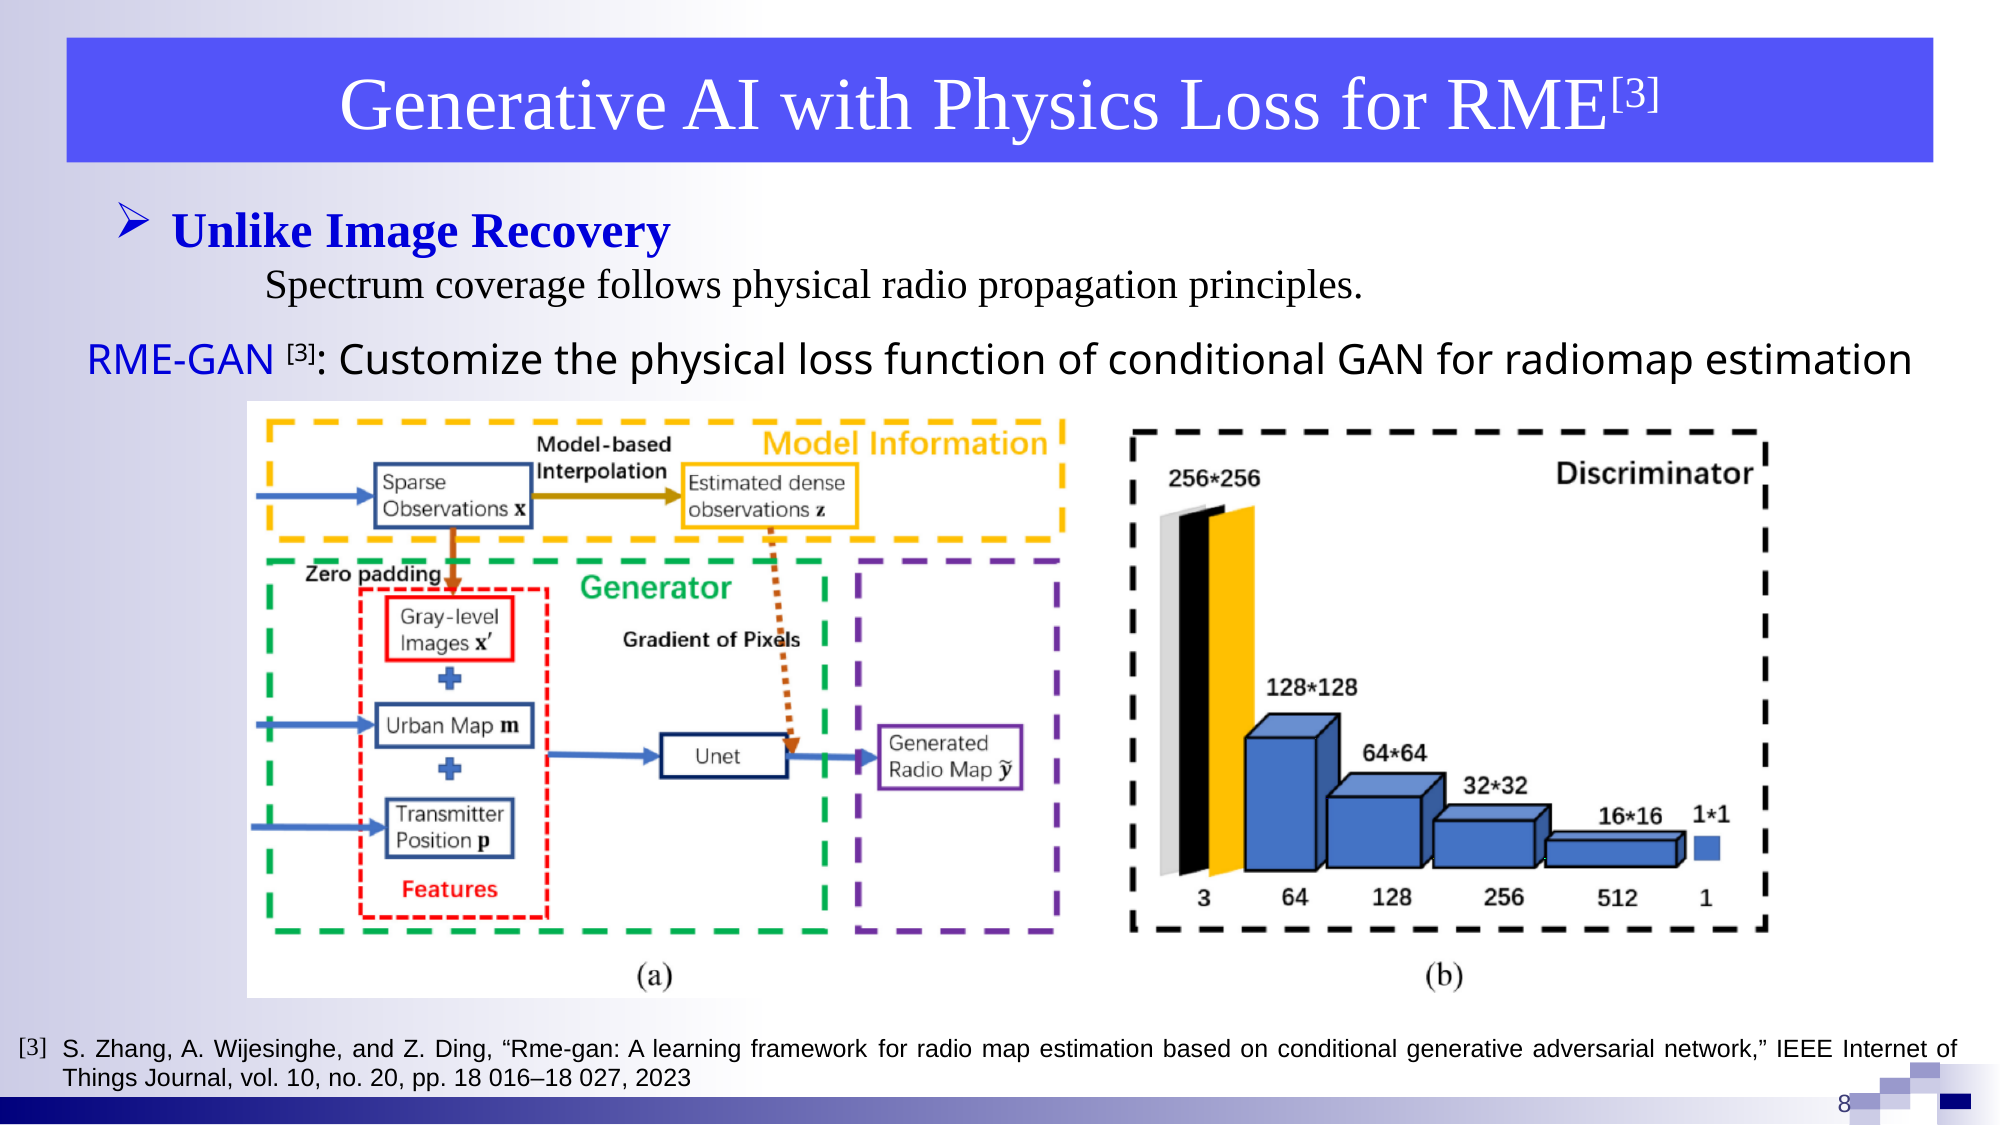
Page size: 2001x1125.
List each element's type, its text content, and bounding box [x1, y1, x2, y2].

text_box [3] [3, 1023, 67, 1068]
picture [246, 401, 1776, 998]
title Generative AI with Physics Loss for RME[3] [66, 37, 1934, 163]
text_box RME-GAN [3]: Customize the physical loss function of conditional GAN for radiomap estimation [71, 325, 1929, 390]
text_box Unlike Image Recovery Spectrum coverage follows physical radio propagation principles. [99, 189, 1814, 315]
text_box S. Zhang, A. Wijesinghe, and Z. Ding, “Rme-gan: A learning framework for radio map estimation based on conditional generative adversarial network,” IEEE Internet of Things Journal, vol. 10, no. 20, pp. 18 016–18 027, 2023 [47, 1024, 1975, 1100]
slide_number 7 [1399, 1100, 1867, 1125]
